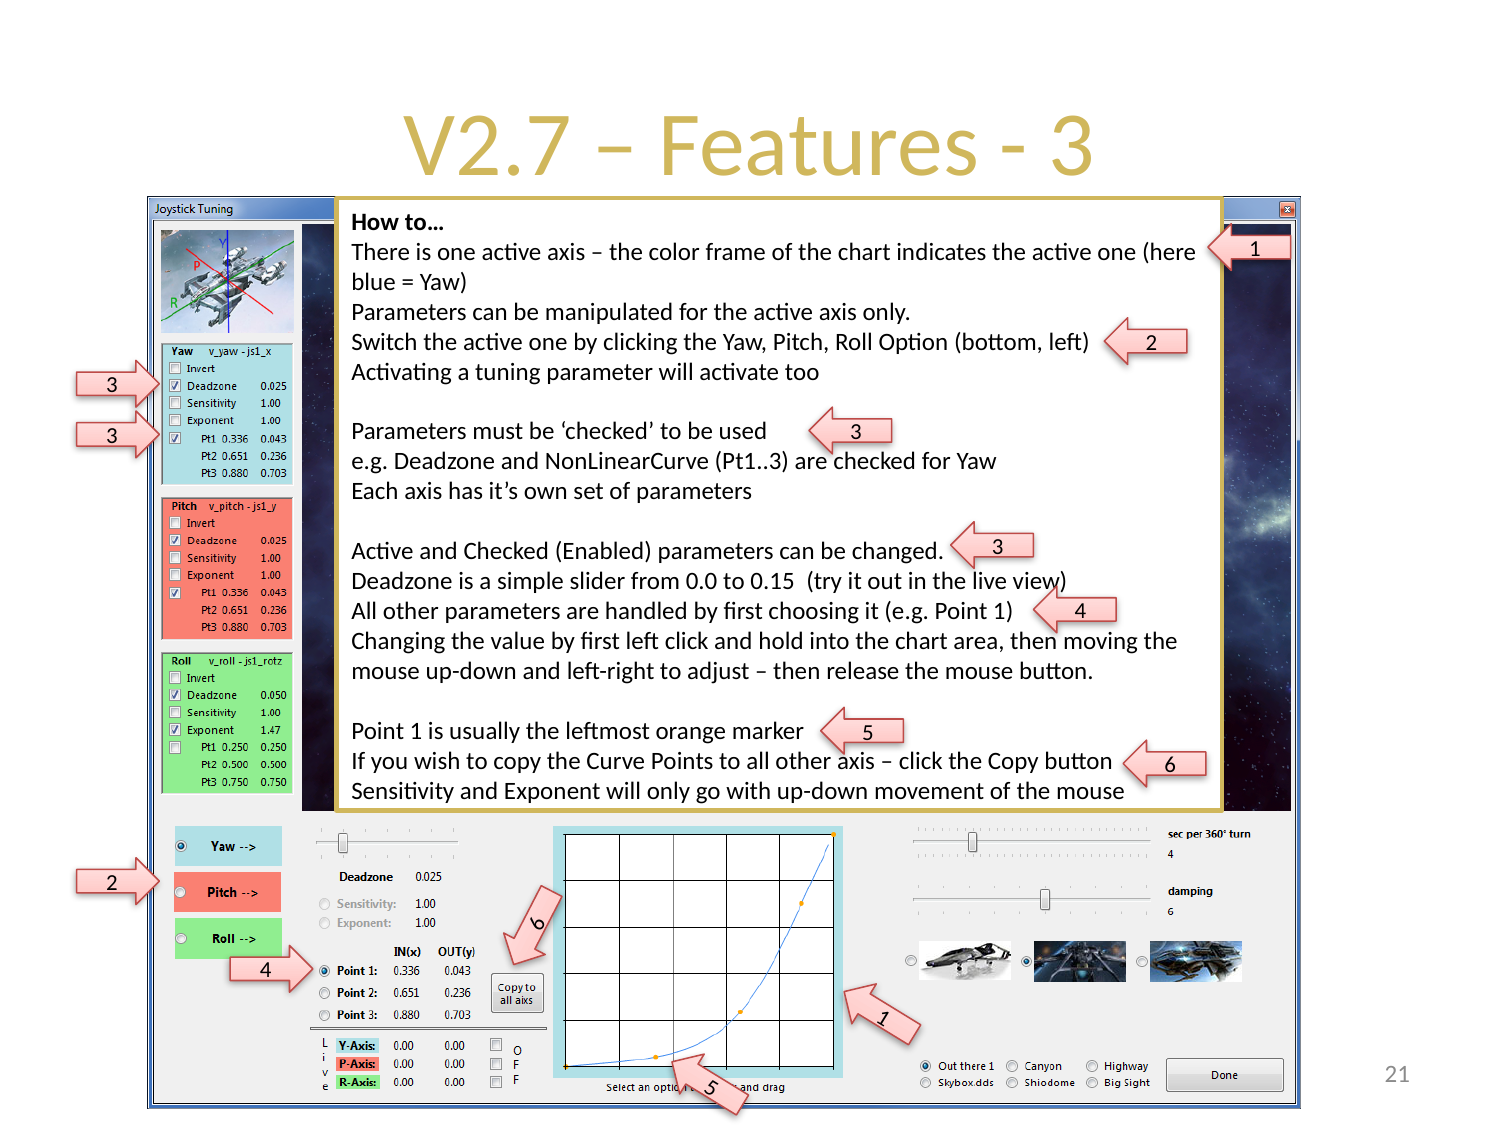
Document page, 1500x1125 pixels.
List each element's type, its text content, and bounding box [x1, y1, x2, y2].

text_box 3 [75, 359, 142, 408]
picture [147, 196, 1301, 1110]
title V2.7 – Features - 3 [75, 45, 1425, 233]
text_box 2 [75, 857, 142, 906]
slide_number 21 [1305, 1042, 1425, 1103]
text_box 3 [75, 410, 142, 459]
